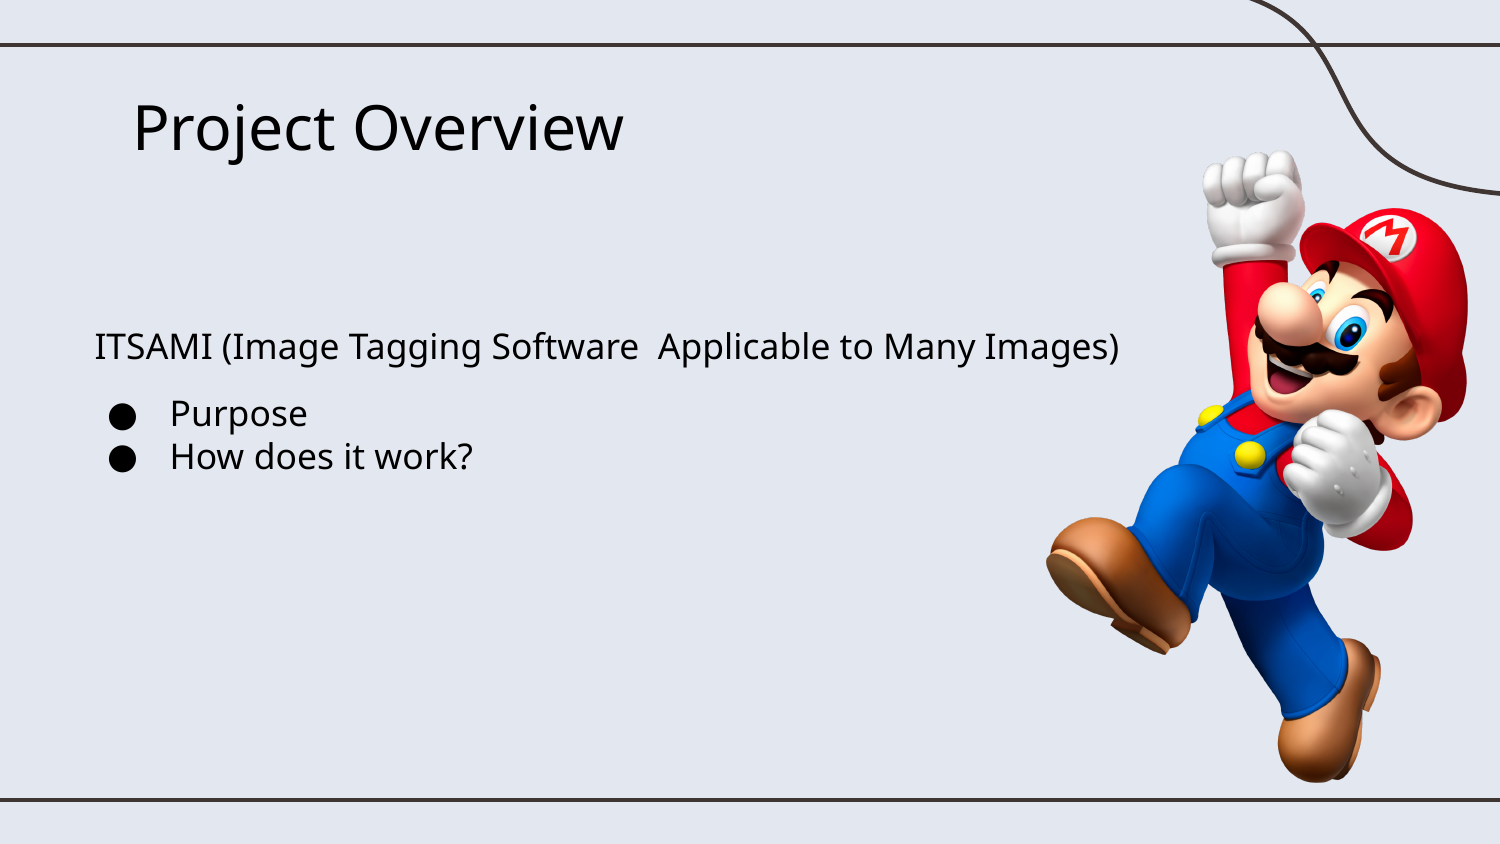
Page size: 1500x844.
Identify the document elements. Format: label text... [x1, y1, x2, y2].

picture [1046, 150, 1469, 784]
title Project Overview [116, 72, 890, 167]
list ITSAMI (Image Tagging Software Applicable to Many Images) Purpose How does it work? [79, 308, 1041, 522]
